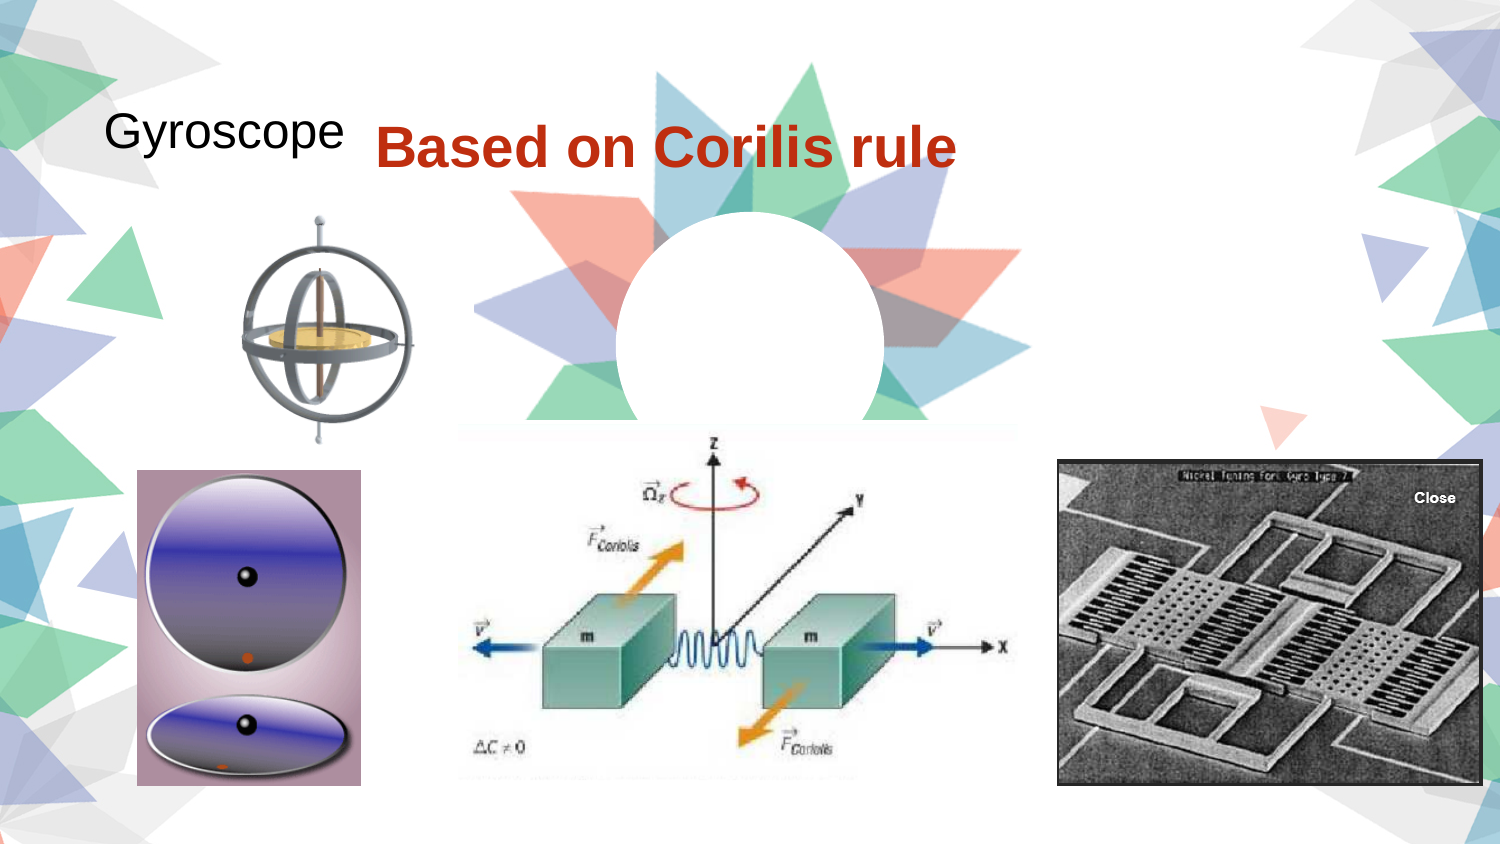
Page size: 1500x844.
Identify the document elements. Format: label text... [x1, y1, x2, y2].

text_box Based on Corilis rule [360, 101, 1140, 187]
picture [0, 0, 1500, 844]
text_box Gyroscope [88, 91, 632, 173]
